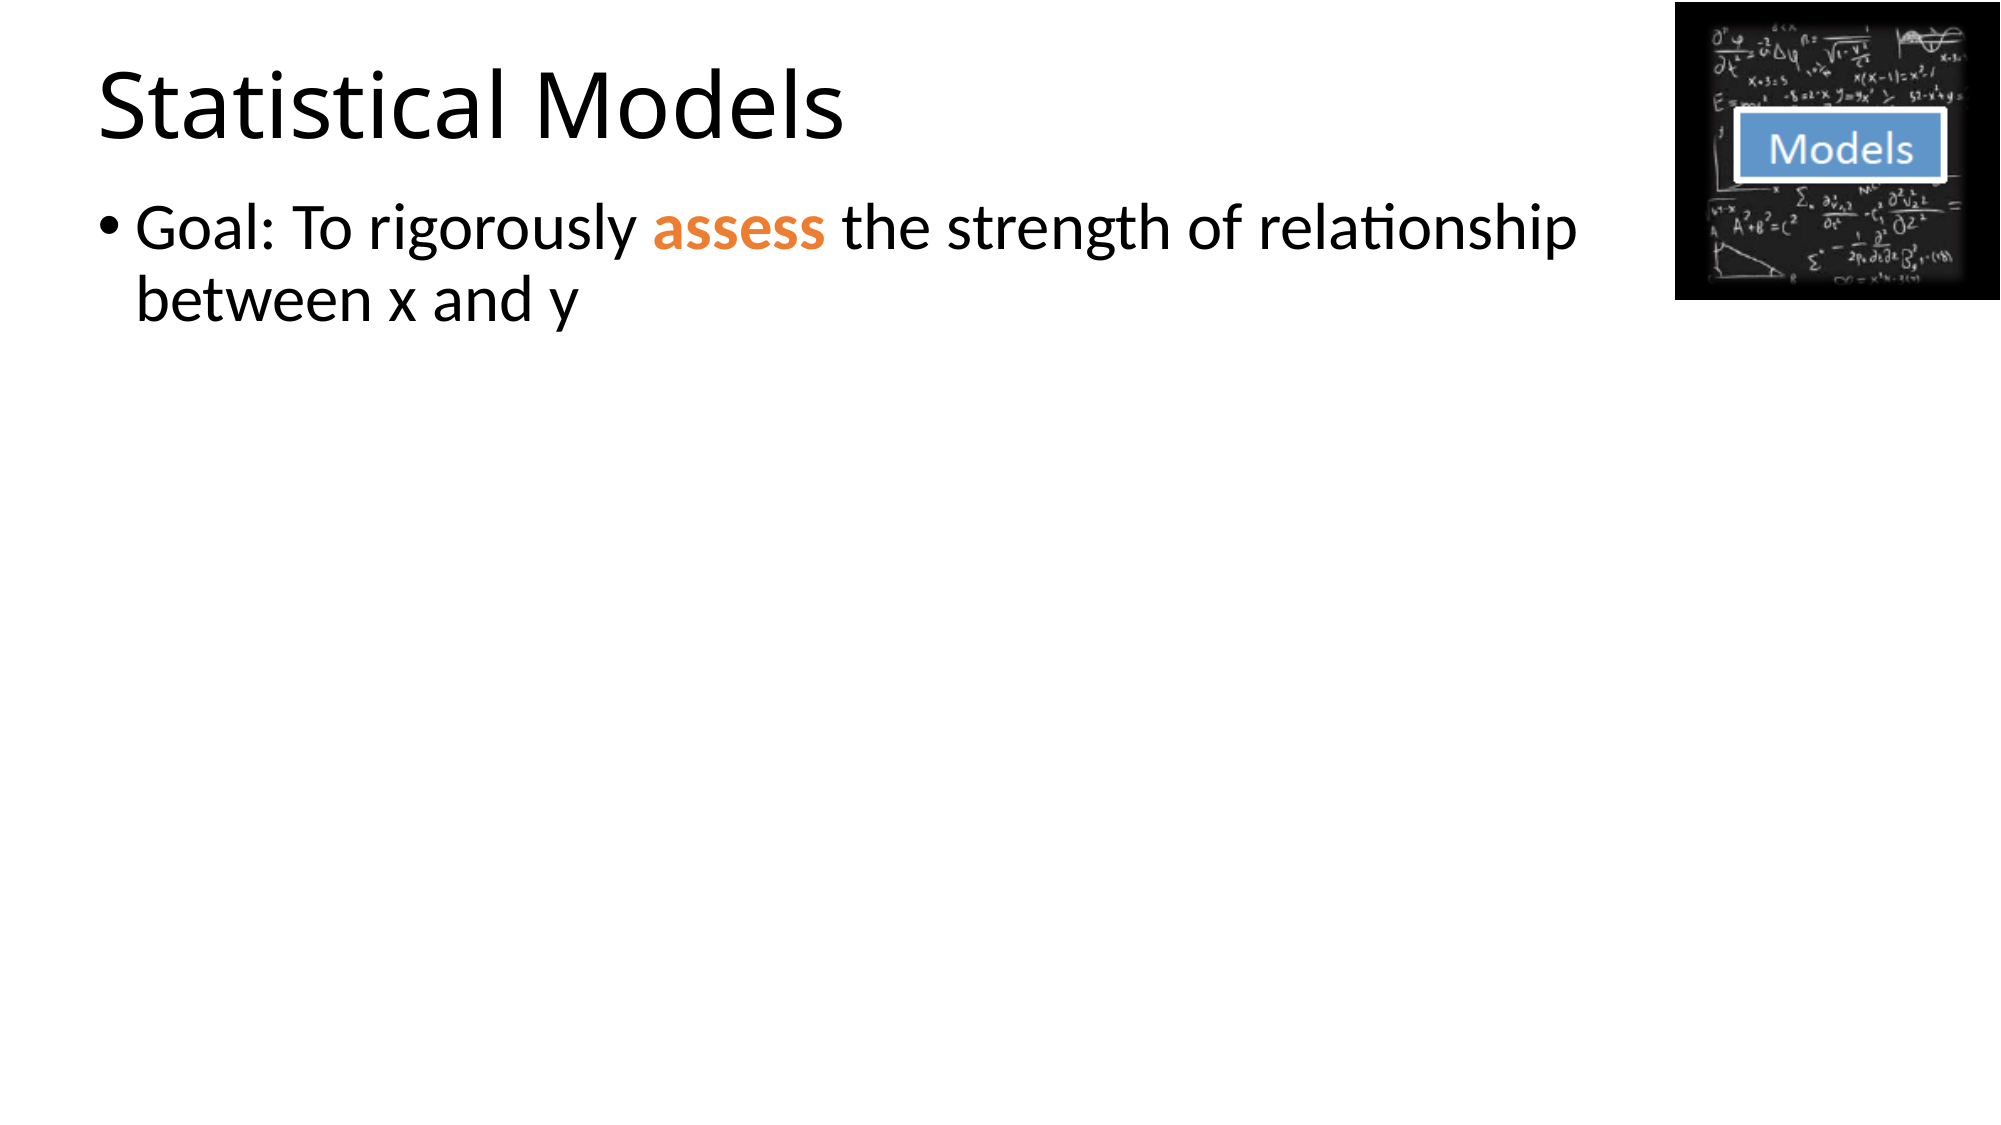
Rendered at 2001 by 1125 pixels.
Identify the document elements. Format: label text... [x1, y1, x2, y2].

title Statistical Models [82, 0, 1808, 184]
picture [1675, 2, 2000, 300]
text_box Goal: To rigorously assess the strength of relationship between x and y [82, 184, 1808, 899]
